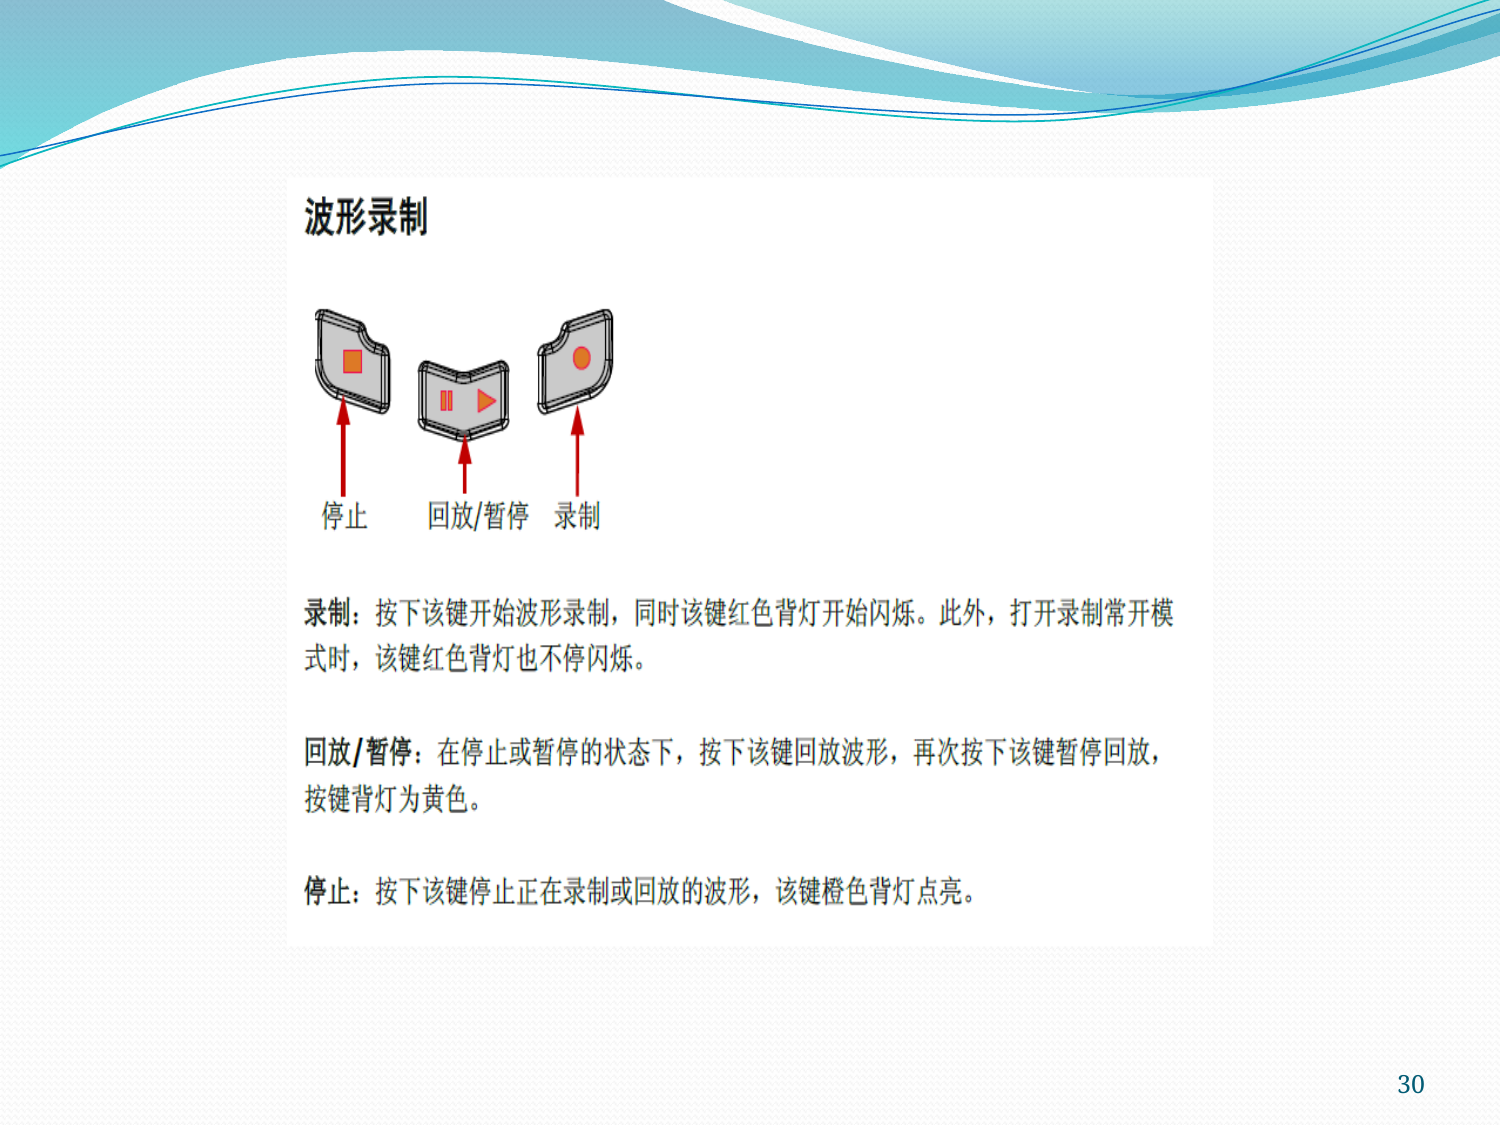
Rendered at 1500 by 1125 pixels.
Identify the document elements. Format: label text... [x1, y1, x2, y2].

slide_number 30 [1299, 1042, 1425, 1103]
picture [287, 178, 1213, 947]
